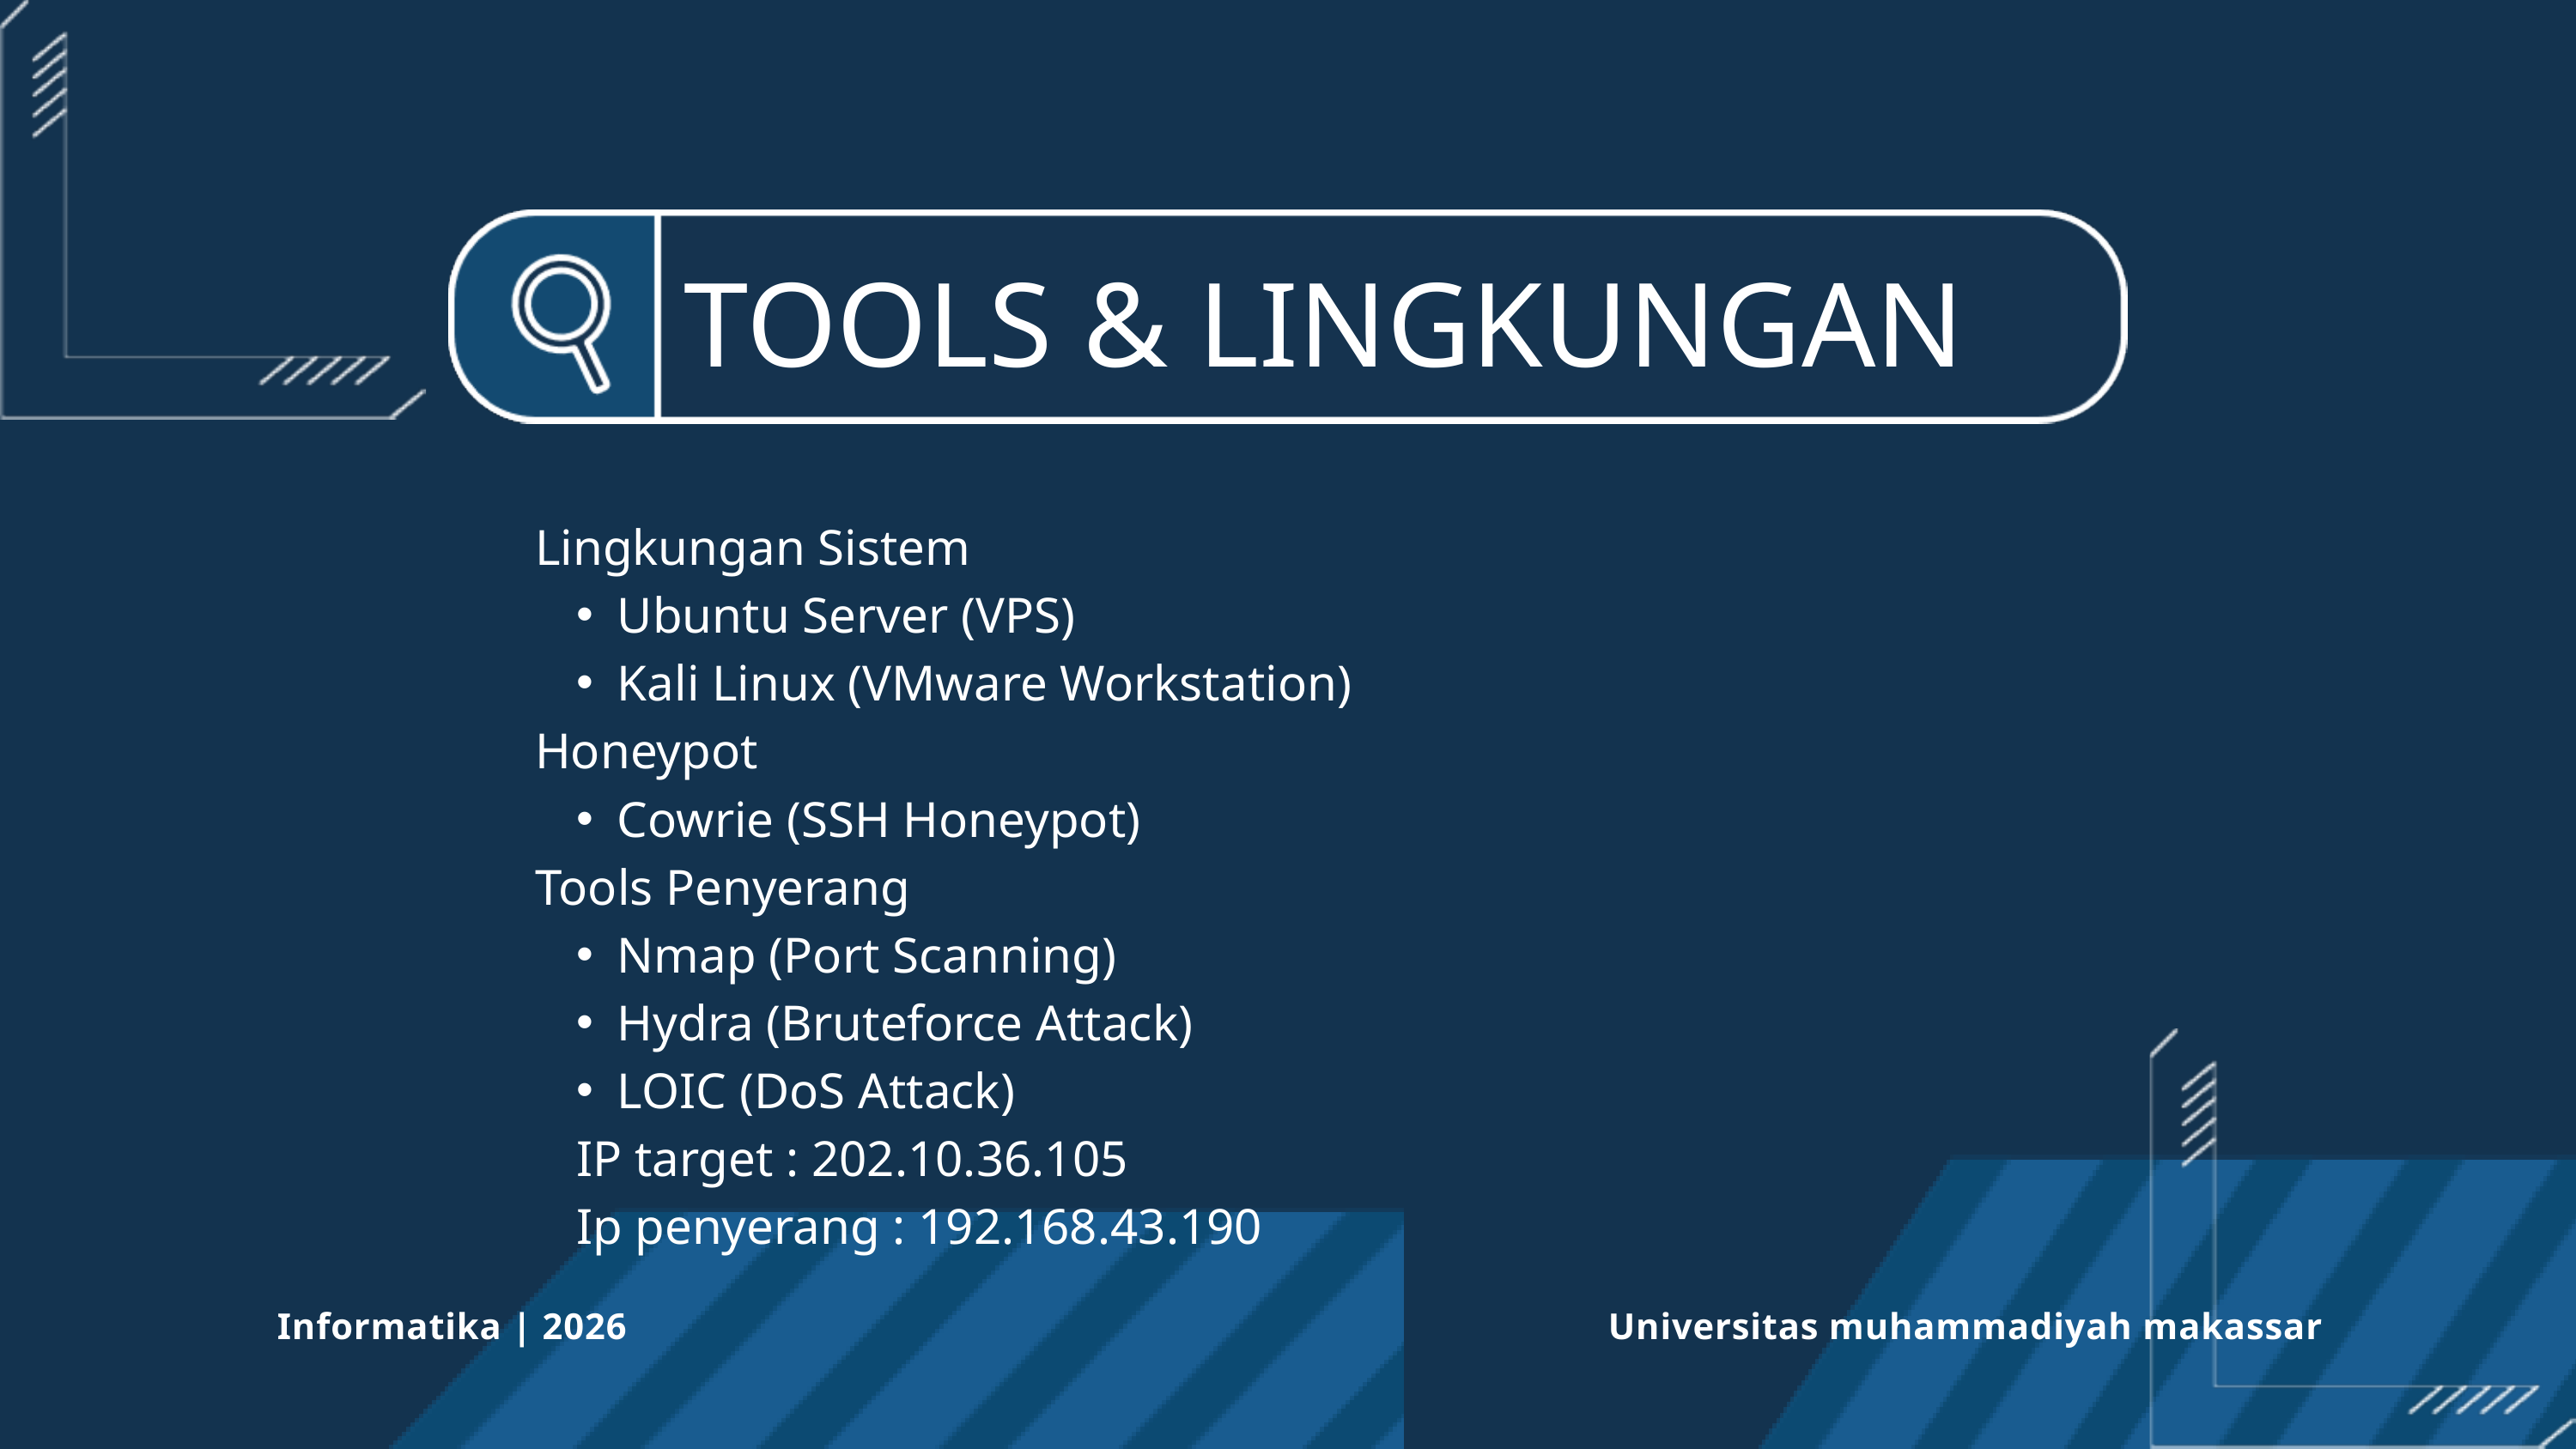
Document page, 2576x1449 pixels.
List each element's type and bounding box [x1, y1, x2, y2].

text_box [0, 0, 2576, 1449]
